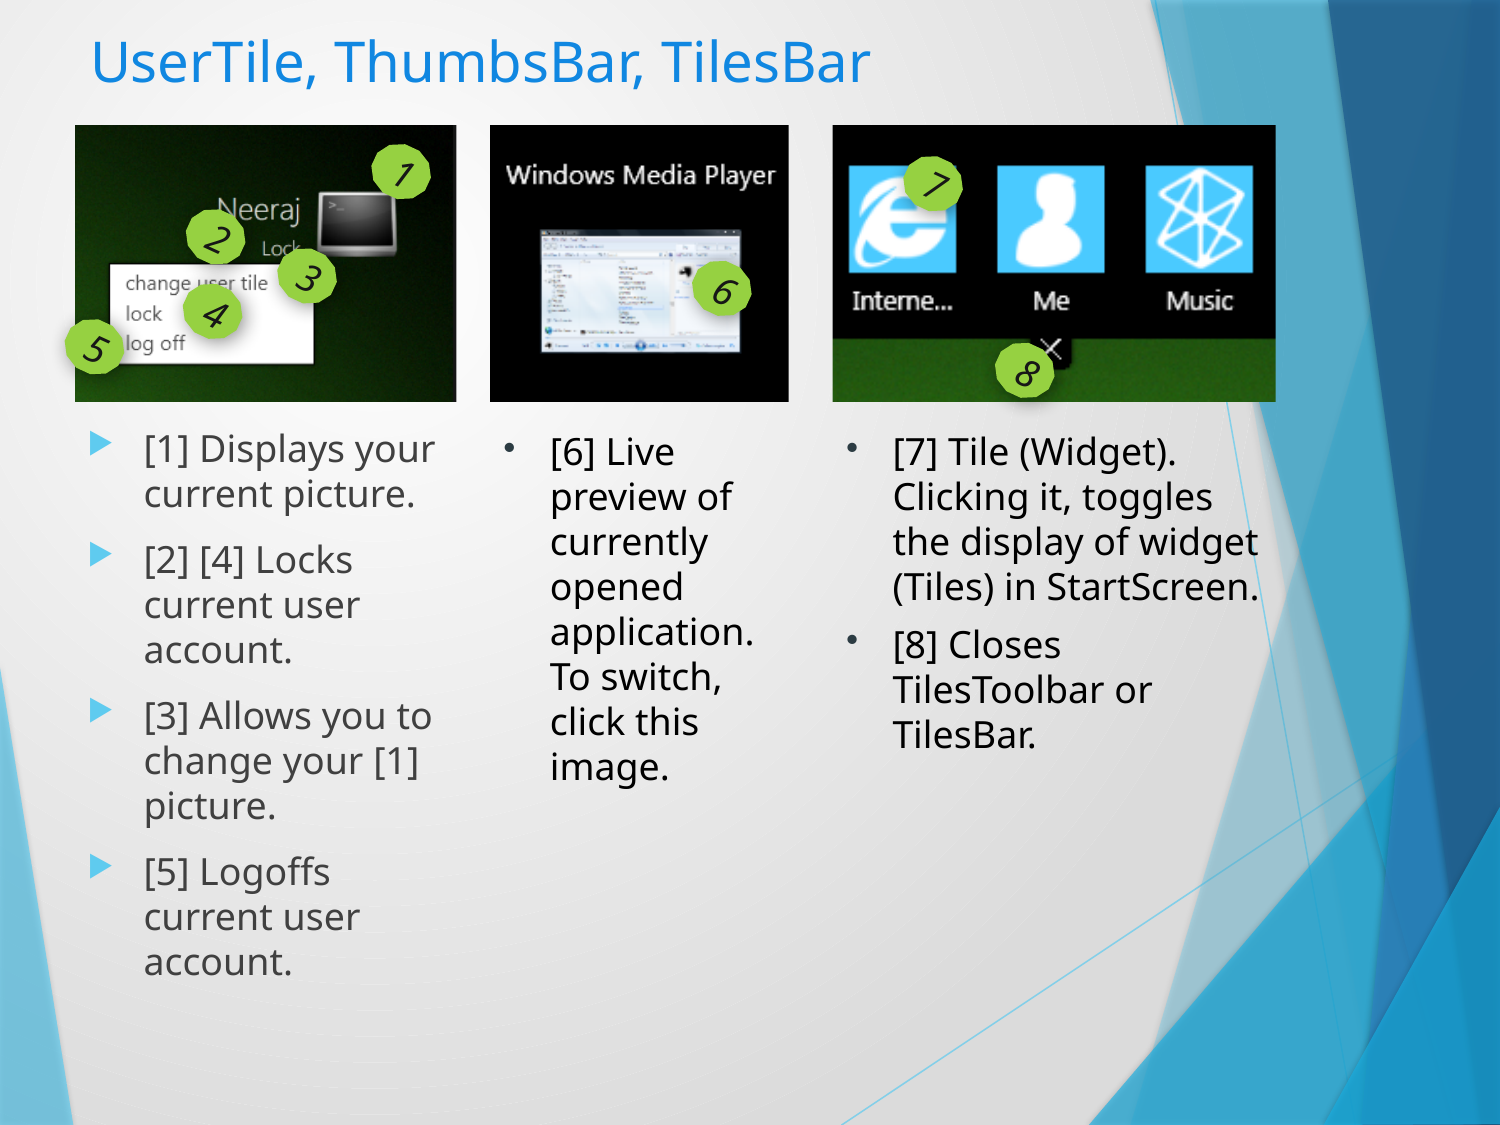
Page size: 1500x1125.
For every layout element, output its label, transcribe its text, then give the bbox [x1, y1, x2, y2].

list [1] Displays your current picture. [2] [4] Locks current user account. [3] Allows you to change your [1] picture. [5] Logoffs current user account. [72, 417, 457, 1003]
picture [489, 124, 790, 402]
picture [74, 124, 457, 402]
text_box [6] Live preview of currently opened application. To switch, click this image. [490, 420, 789, 1006]
text_box [7] Tile (Widget). Clicking it, toggles the display of widget (Tiles) in StartScreen. [8] Closes TilesToolbar or TilesBar. [832, 420, 1276, 1006]
picture [832, 124, 1277, 402]
text_box 5 [63, 327, 69, 362]
title UserTile, ThumbsBar, TilesBar [75, 19, 1263, 102]
